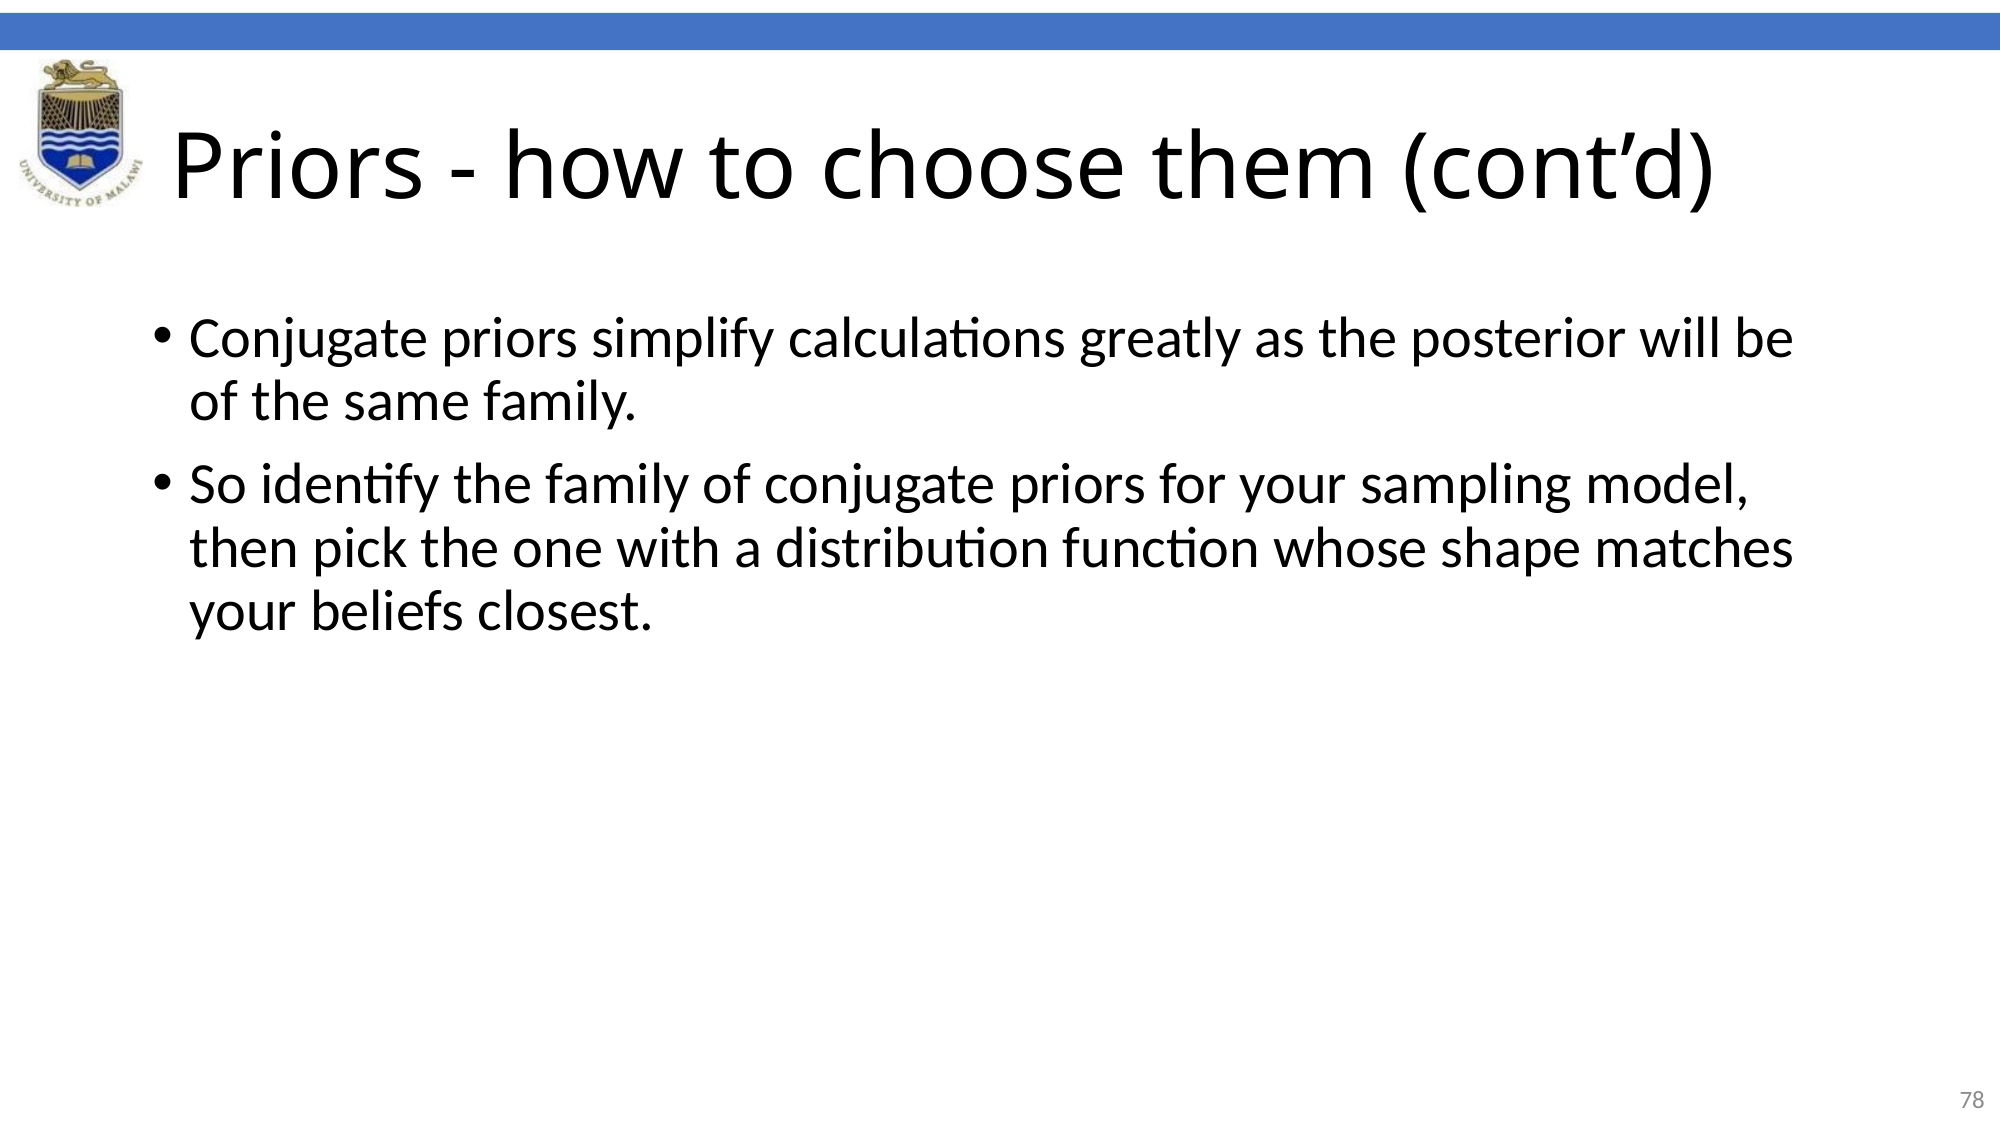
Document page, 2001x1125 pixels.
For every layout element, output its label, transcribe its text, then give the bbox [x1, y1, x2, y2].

slide_number 78 [1550, 1073, 2000, 1125]
picture [19, 59, 143, 207]
list Conjugate priors simplify calculations greatly as the posterior will be of the same family. So identify the family of conjugate priors for your sampling model, then pick the one with a distribution function whose shape matches your beliefs closest. [137, 299, 1863, 1066]
title Priors - how to choose them (cont’d) [155, 59, 1851, 278]
